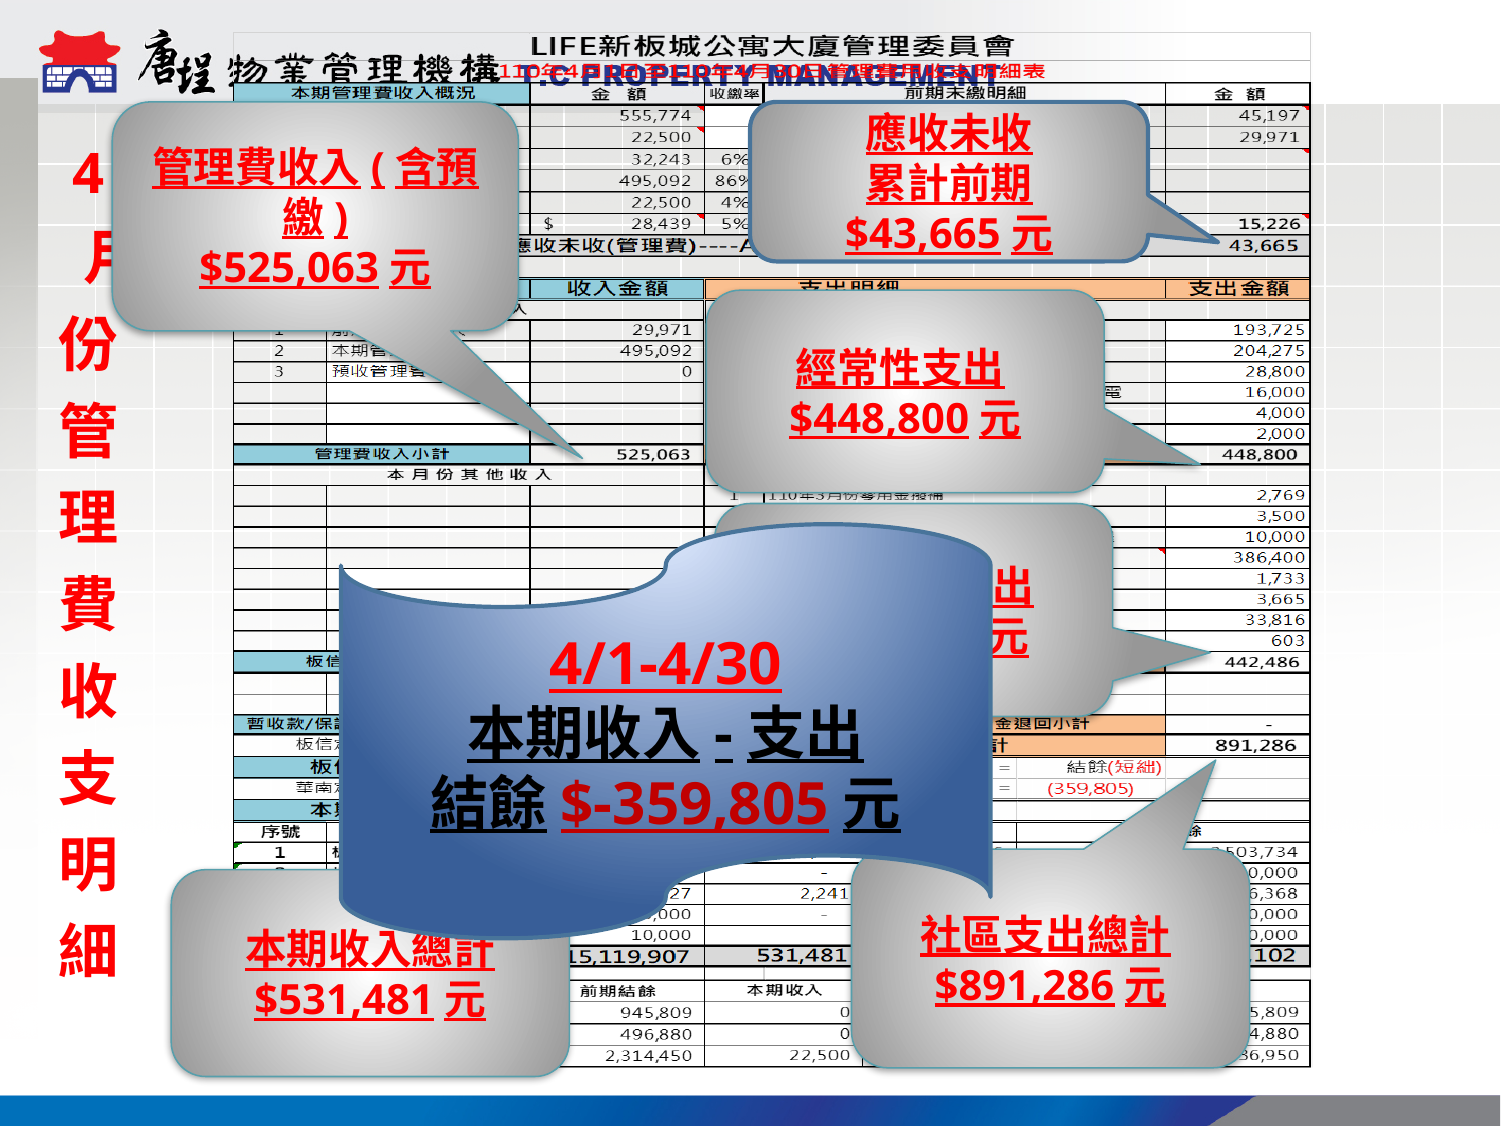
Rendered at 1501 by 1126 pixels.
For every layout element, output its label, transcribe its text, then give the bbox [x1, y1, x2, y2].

picture [0, 1, 1501, 1126]
text_box 本期收入總計 $531,481元 [170, 868, 540, 1078]
text_box 4 月 份 管 理 費 收 支 明 細 [0, 90, 136, 1036]
text_box 管理費收入(含預繳) $525,063元 [111, 101, 228, 332]
